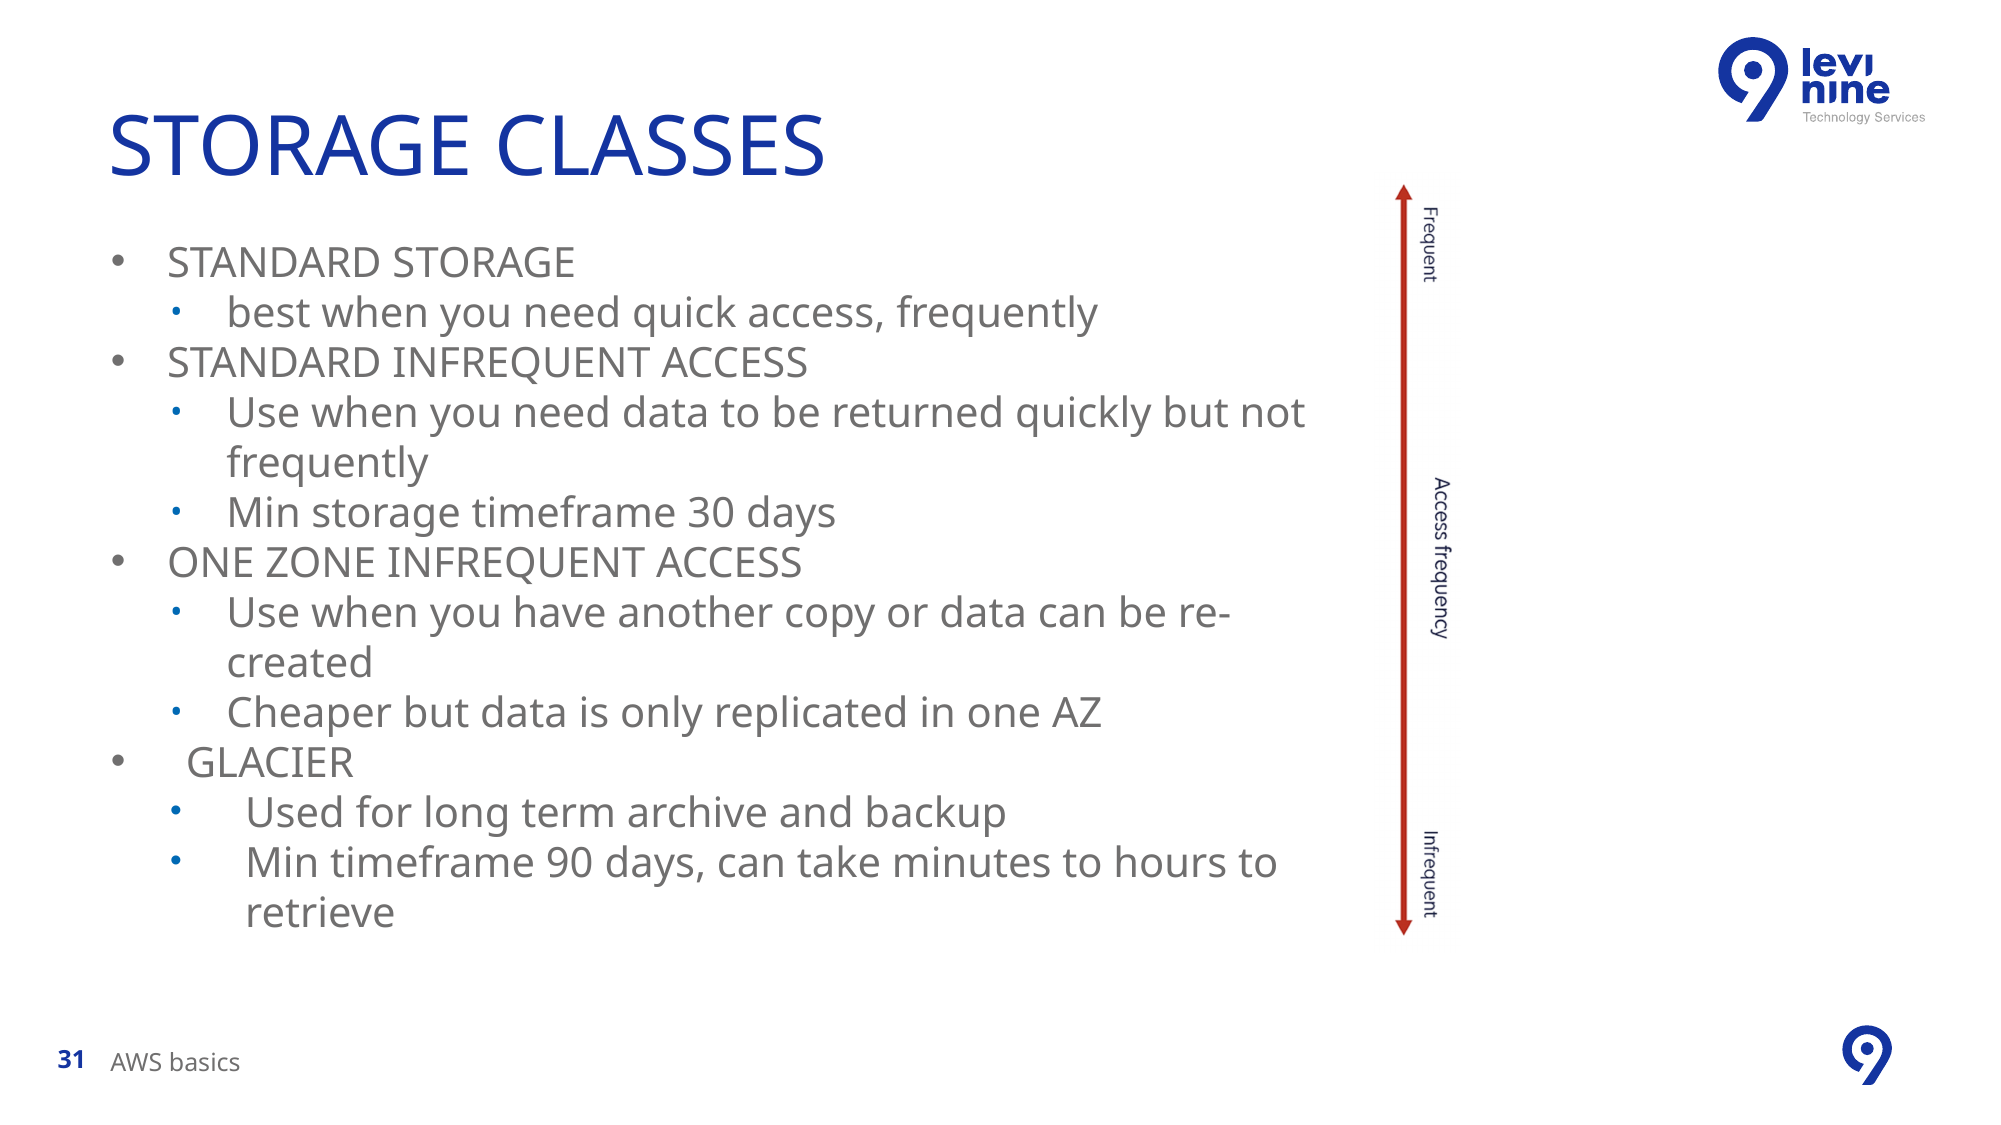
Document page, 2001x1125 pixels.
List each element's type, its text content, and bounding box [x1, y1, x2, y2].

slide_number 31 [57, 1045, 103, 1077]
title Storage classes [108, 84, 1497, 225]
list STANDARD STORAGE best when you need quick access, frequently STANDARD INFREQUENT ACCESS Use when you need data to be returned quickly but not frequently Min storage timeframe 30 days ONE ZONE INFREQUENT ACCESS Use when you have another copy or data can be re-created Cheaper but data is only replicated in one AZ GLACIER Used for long term archive and backup Min timeframe 90 days, can take minutes to hours to retrieve [110, 235, 1339, 1016]
footer AWS basics [110, 1045, 1289, 1077]
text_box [1718, 37, 1925, 125]
picture [1027, 173, 1808, 952]
